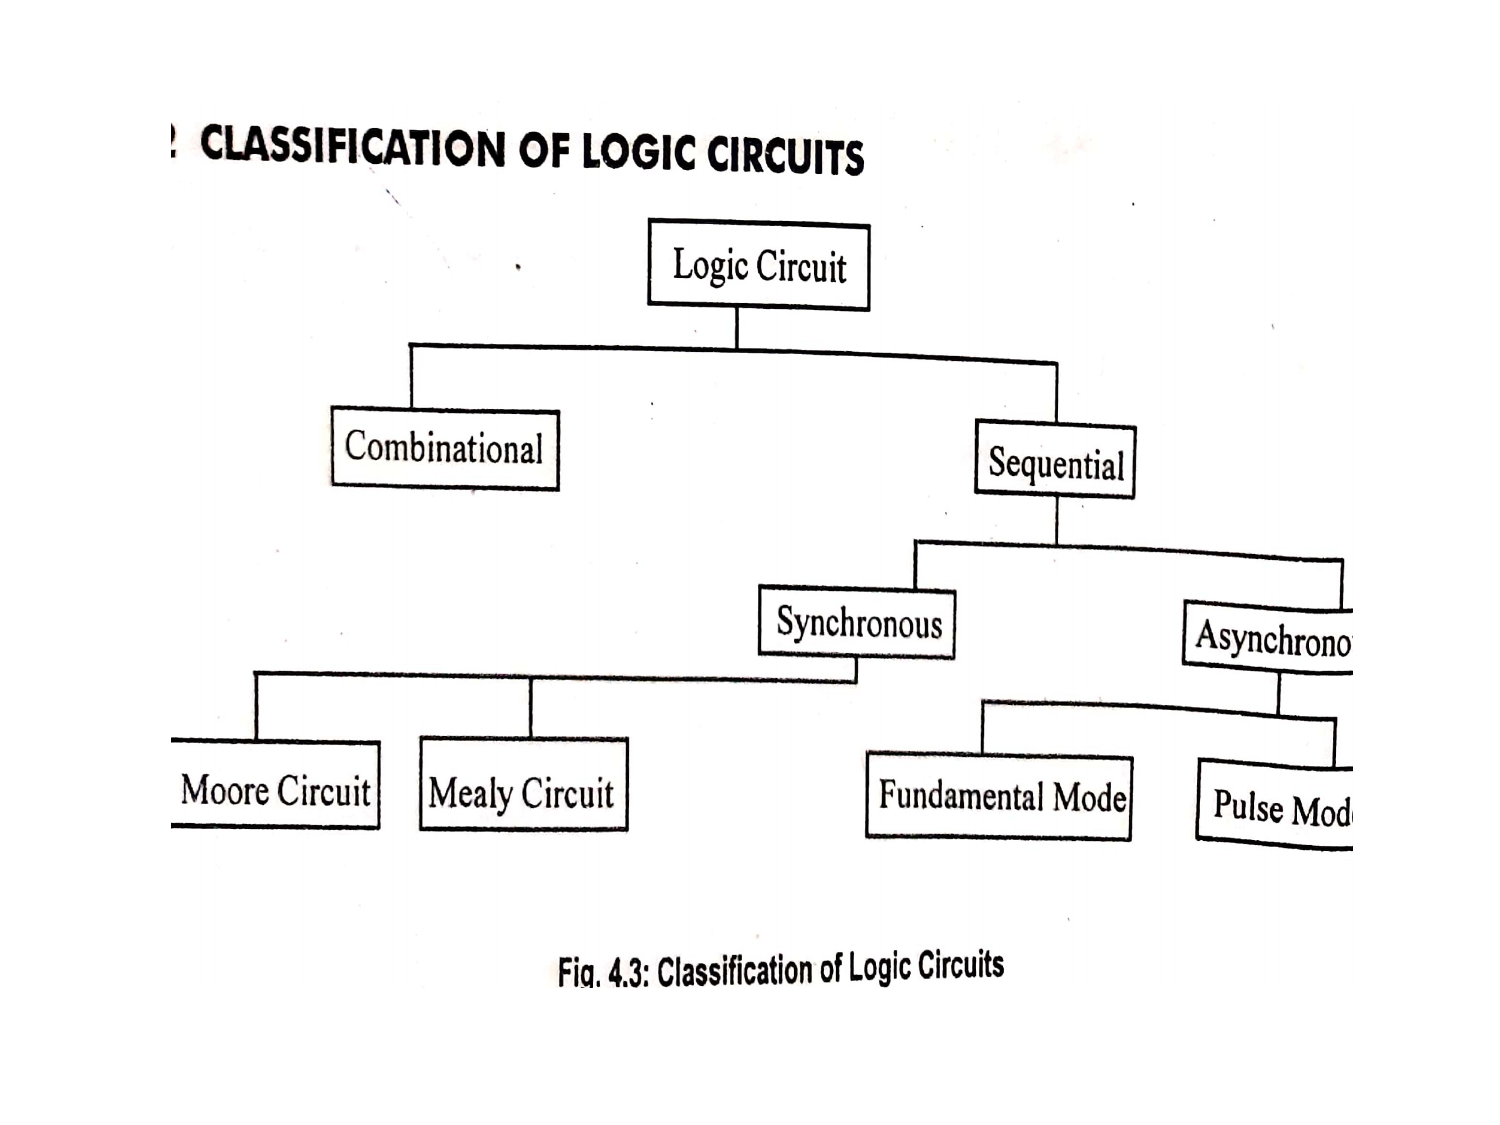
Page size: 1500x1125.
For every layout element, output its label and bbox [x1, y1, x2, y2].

picture [170, 101, 1353, 988]
